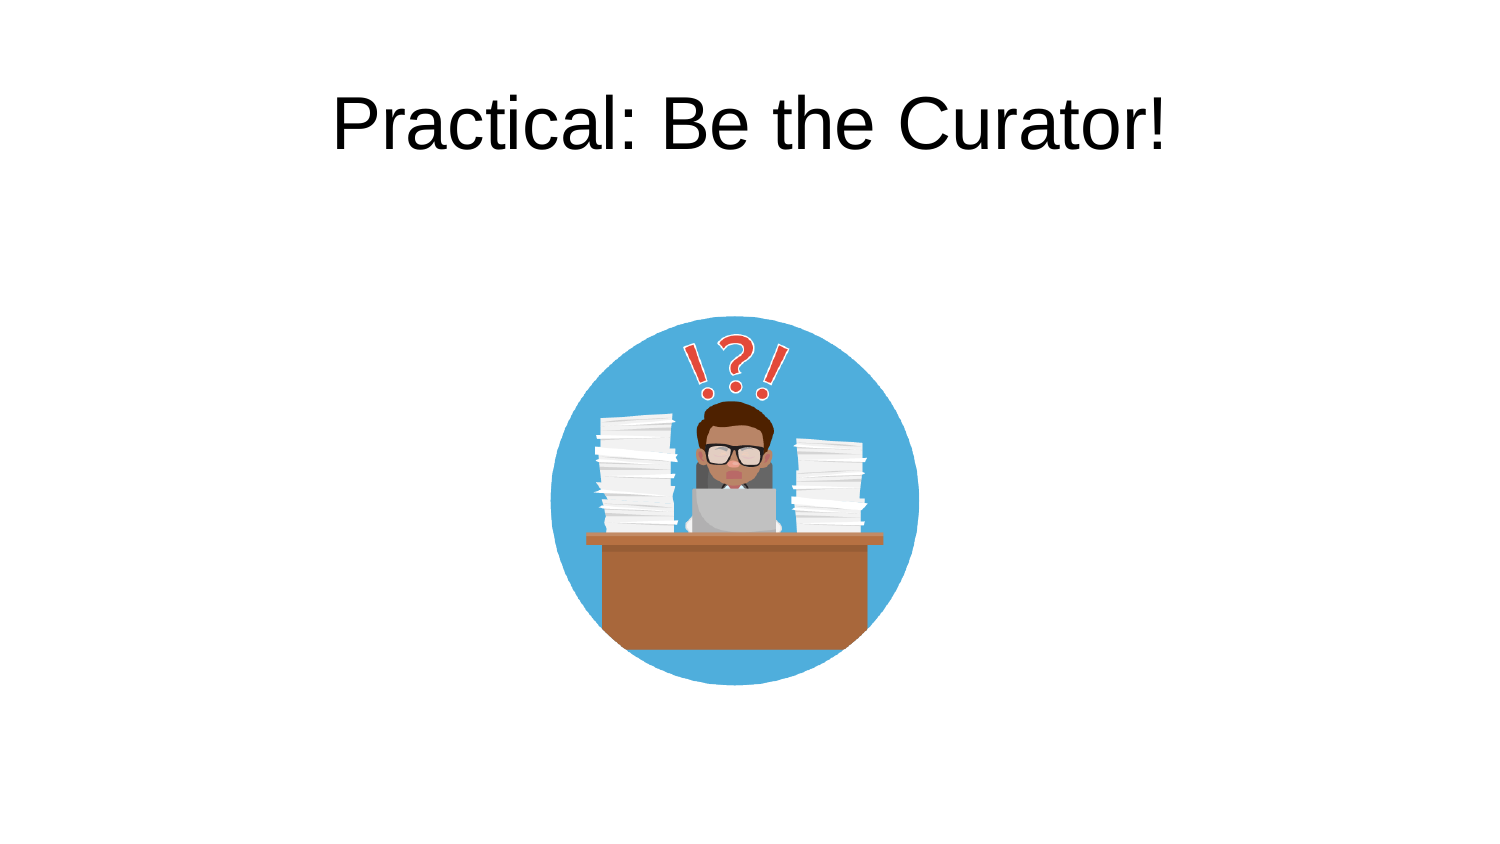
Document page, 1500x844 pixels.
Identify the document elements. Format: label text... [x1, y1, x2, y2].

title Practical: Be the Curator! [51, 50, 1449, 189]
picture [549, 301, 920, 700]
